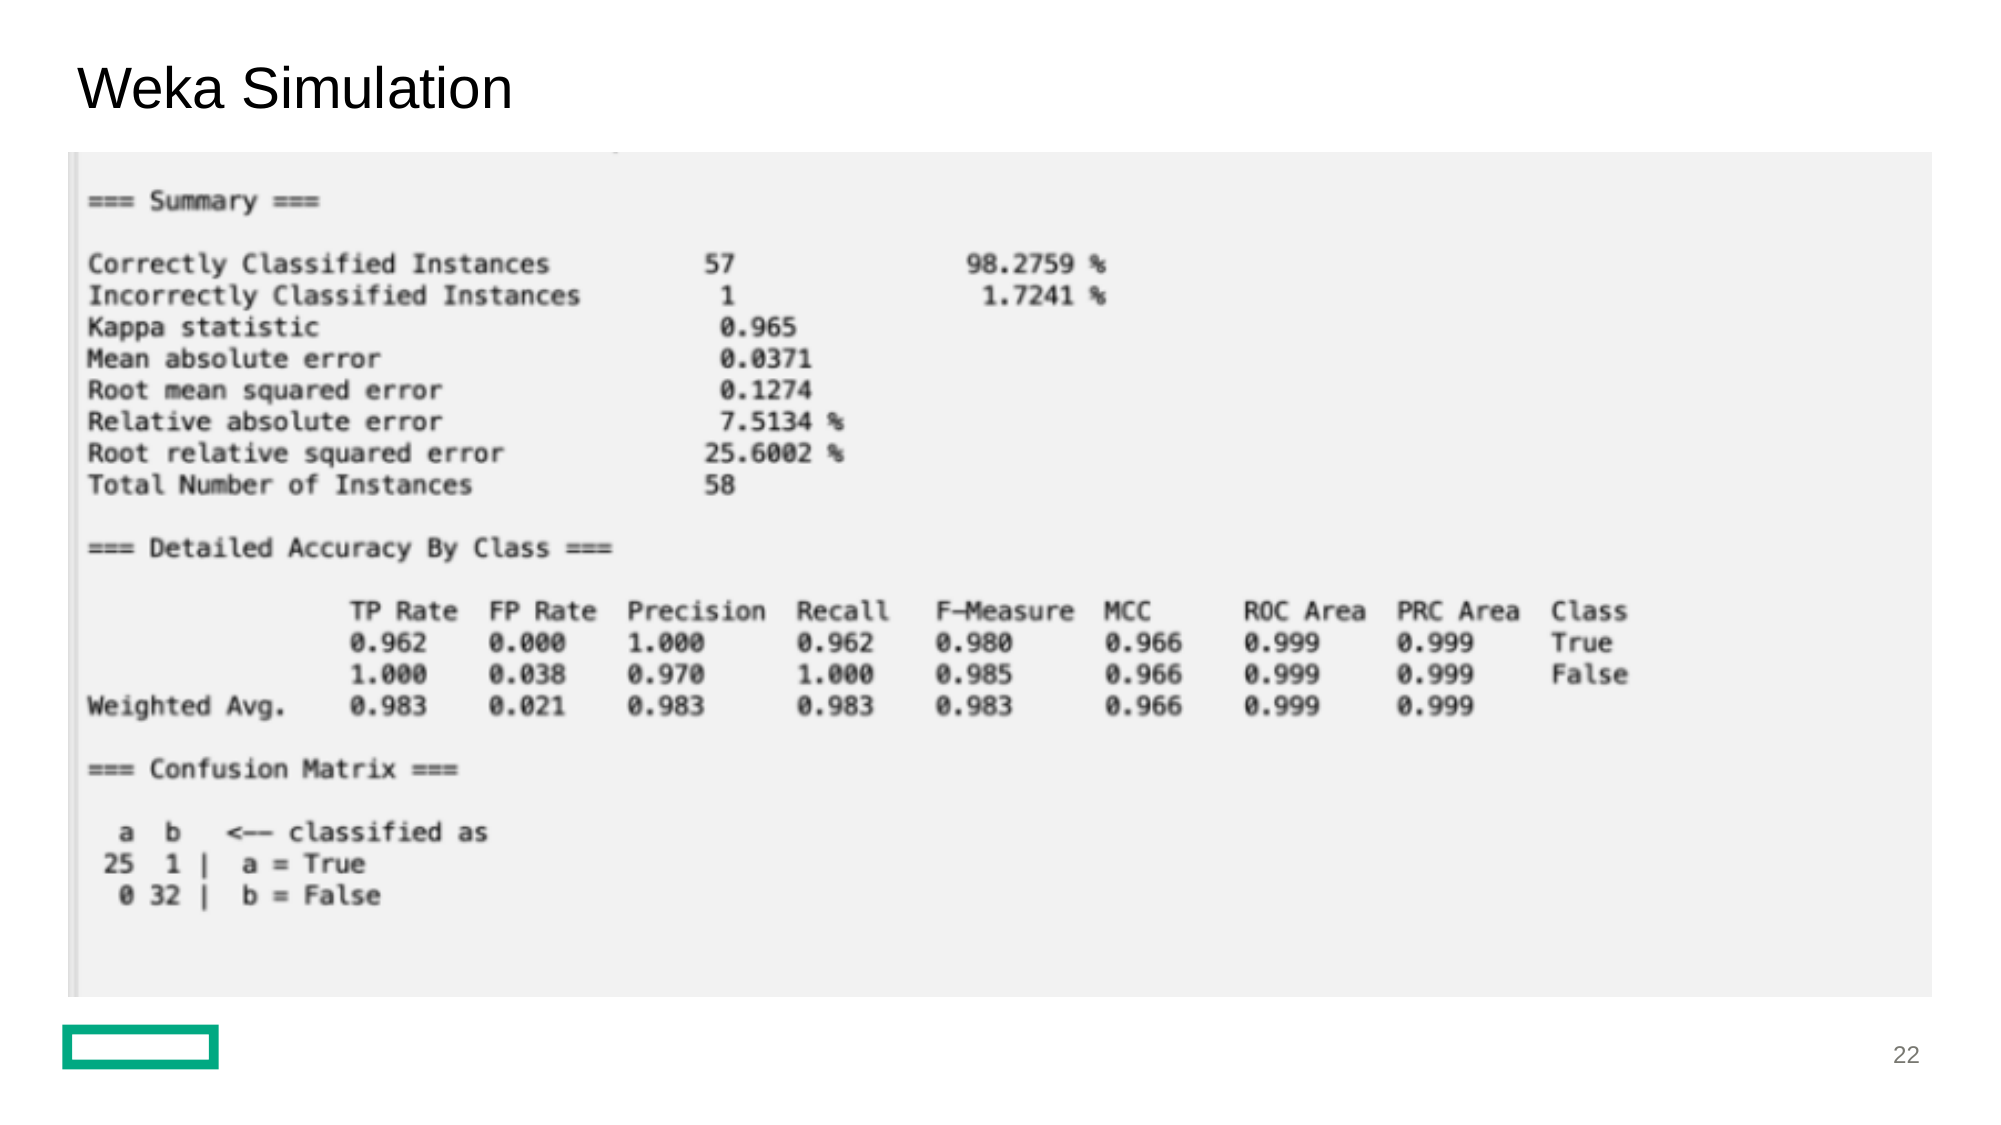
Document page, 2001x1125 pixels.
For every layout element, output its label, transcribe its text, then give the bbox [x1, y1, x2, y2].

picture [67, 152, 1932, 997]
title Weka Simulation [62, 27, 1926, 153]
slide_number ‹#› [1853, 1019, 1974, 1106]
